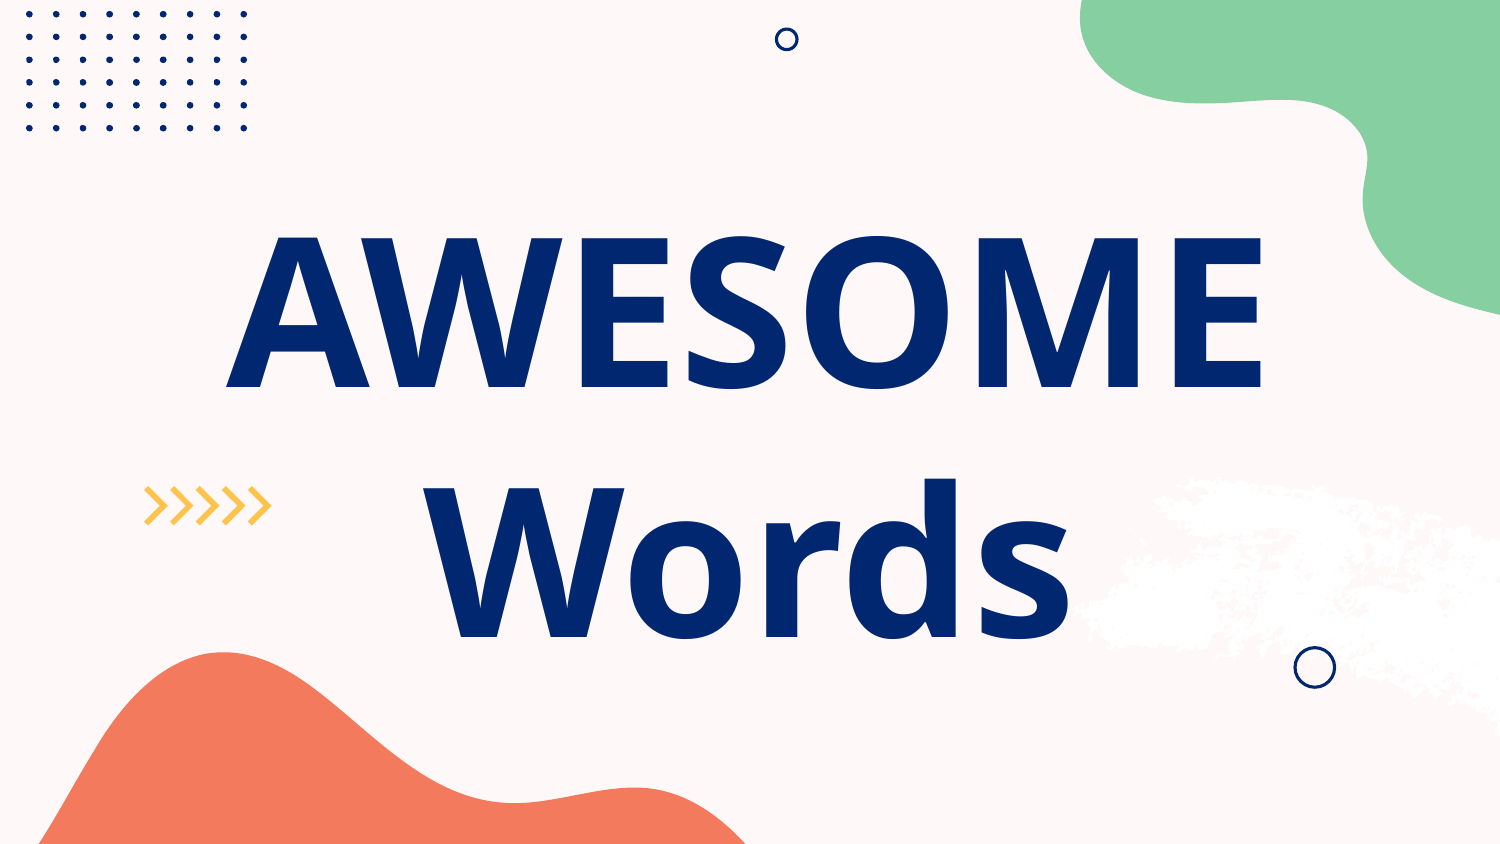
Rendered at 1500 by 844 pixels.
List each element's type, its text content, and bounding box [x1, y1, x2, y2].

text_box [776, 28, 1335, 688]
title AWESOME Words [170, 190, 771, 668]
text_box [187, 441, 228, 570]
